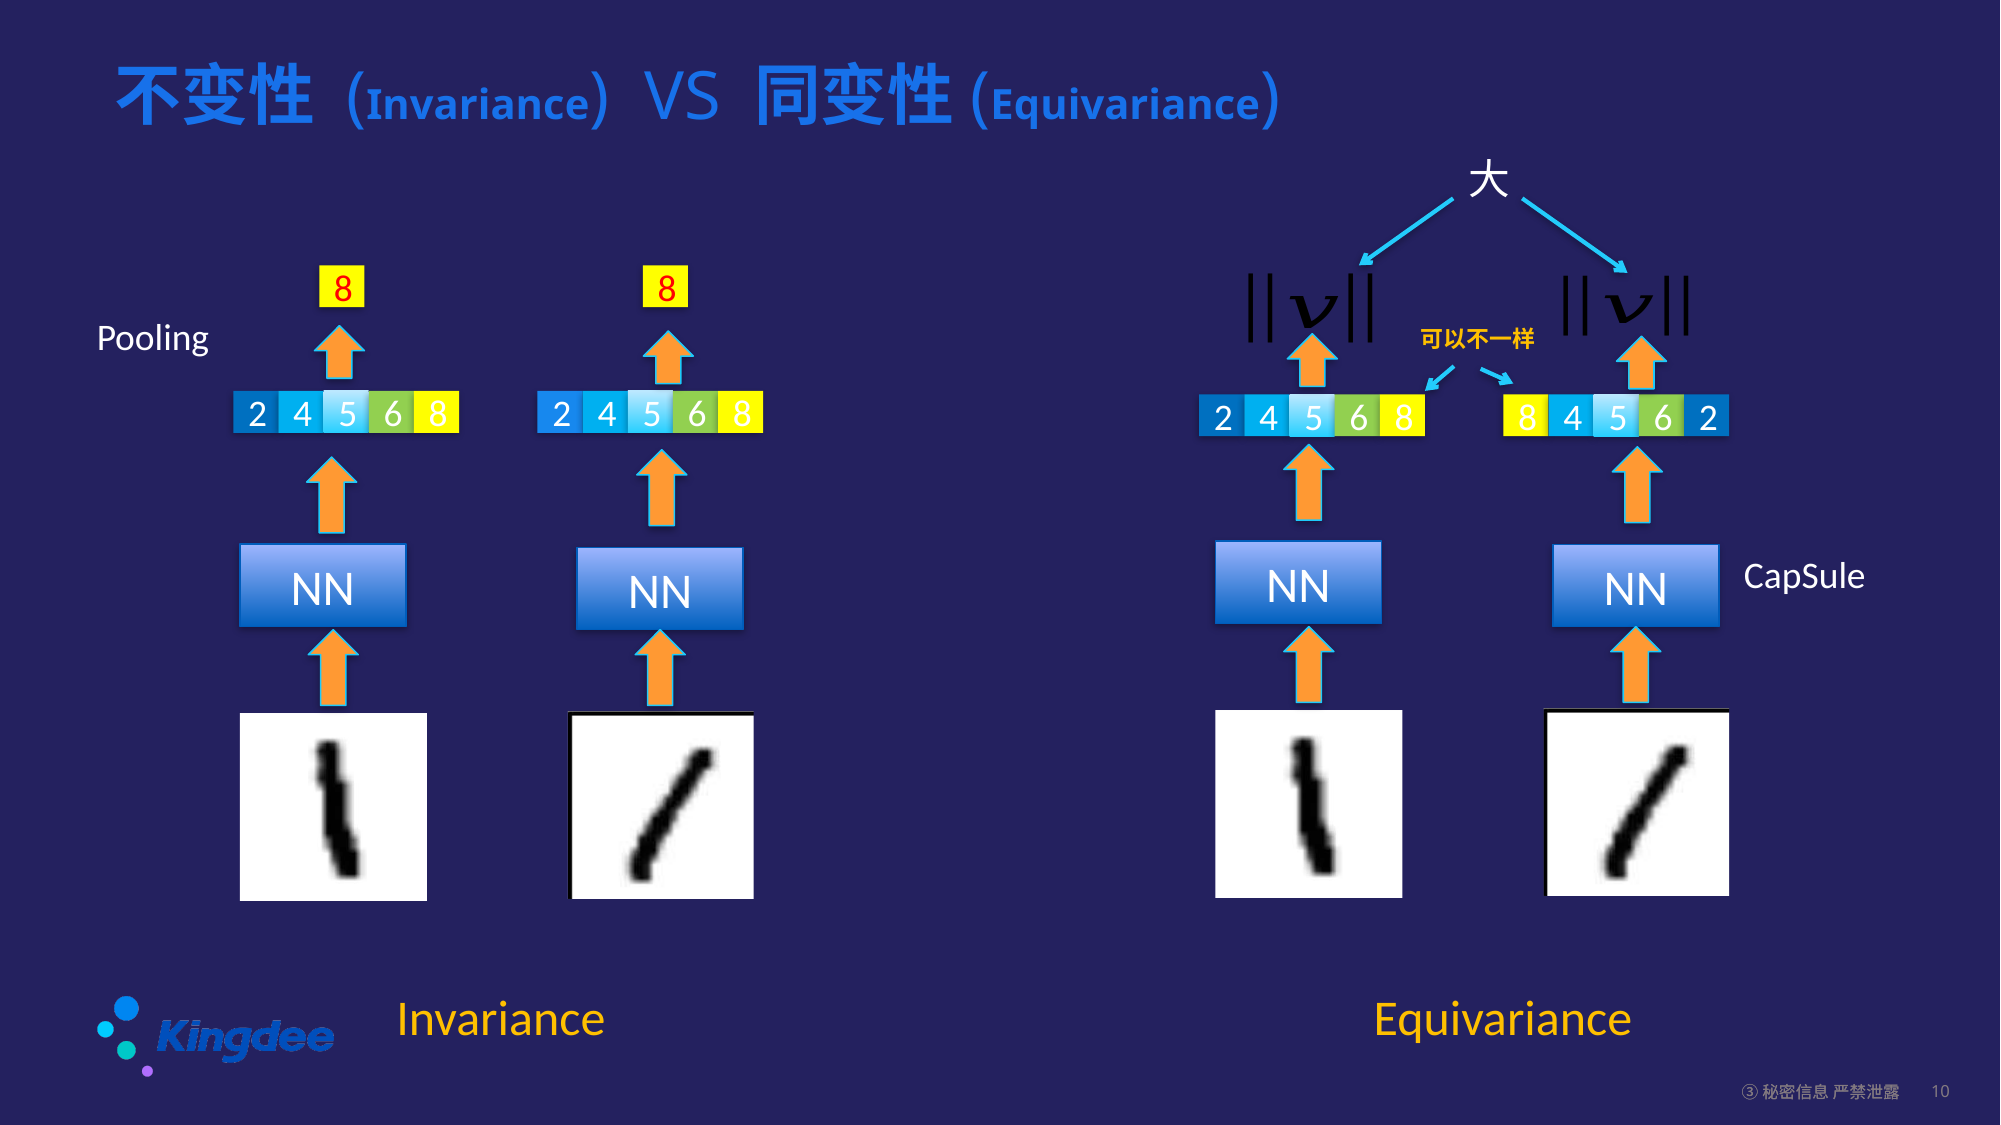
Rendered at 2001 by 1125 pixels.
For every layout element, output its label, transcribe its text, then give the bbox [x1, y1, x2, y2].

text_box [1232, 144, 1904, 605]
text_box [1198, 394, 1730, 898]
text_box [232, 390, 764, 901]
title 不变性 (Invariance) VS 同变性(Equivariance) [99, 45, 1900, 233]
picture [97, 995, 334, 1077]
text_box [81, 265, 694, 384]
text_box Invariance [381, 977, 641, 1053]
text_box Equivariance [1358, 977, 1686, 1053]
